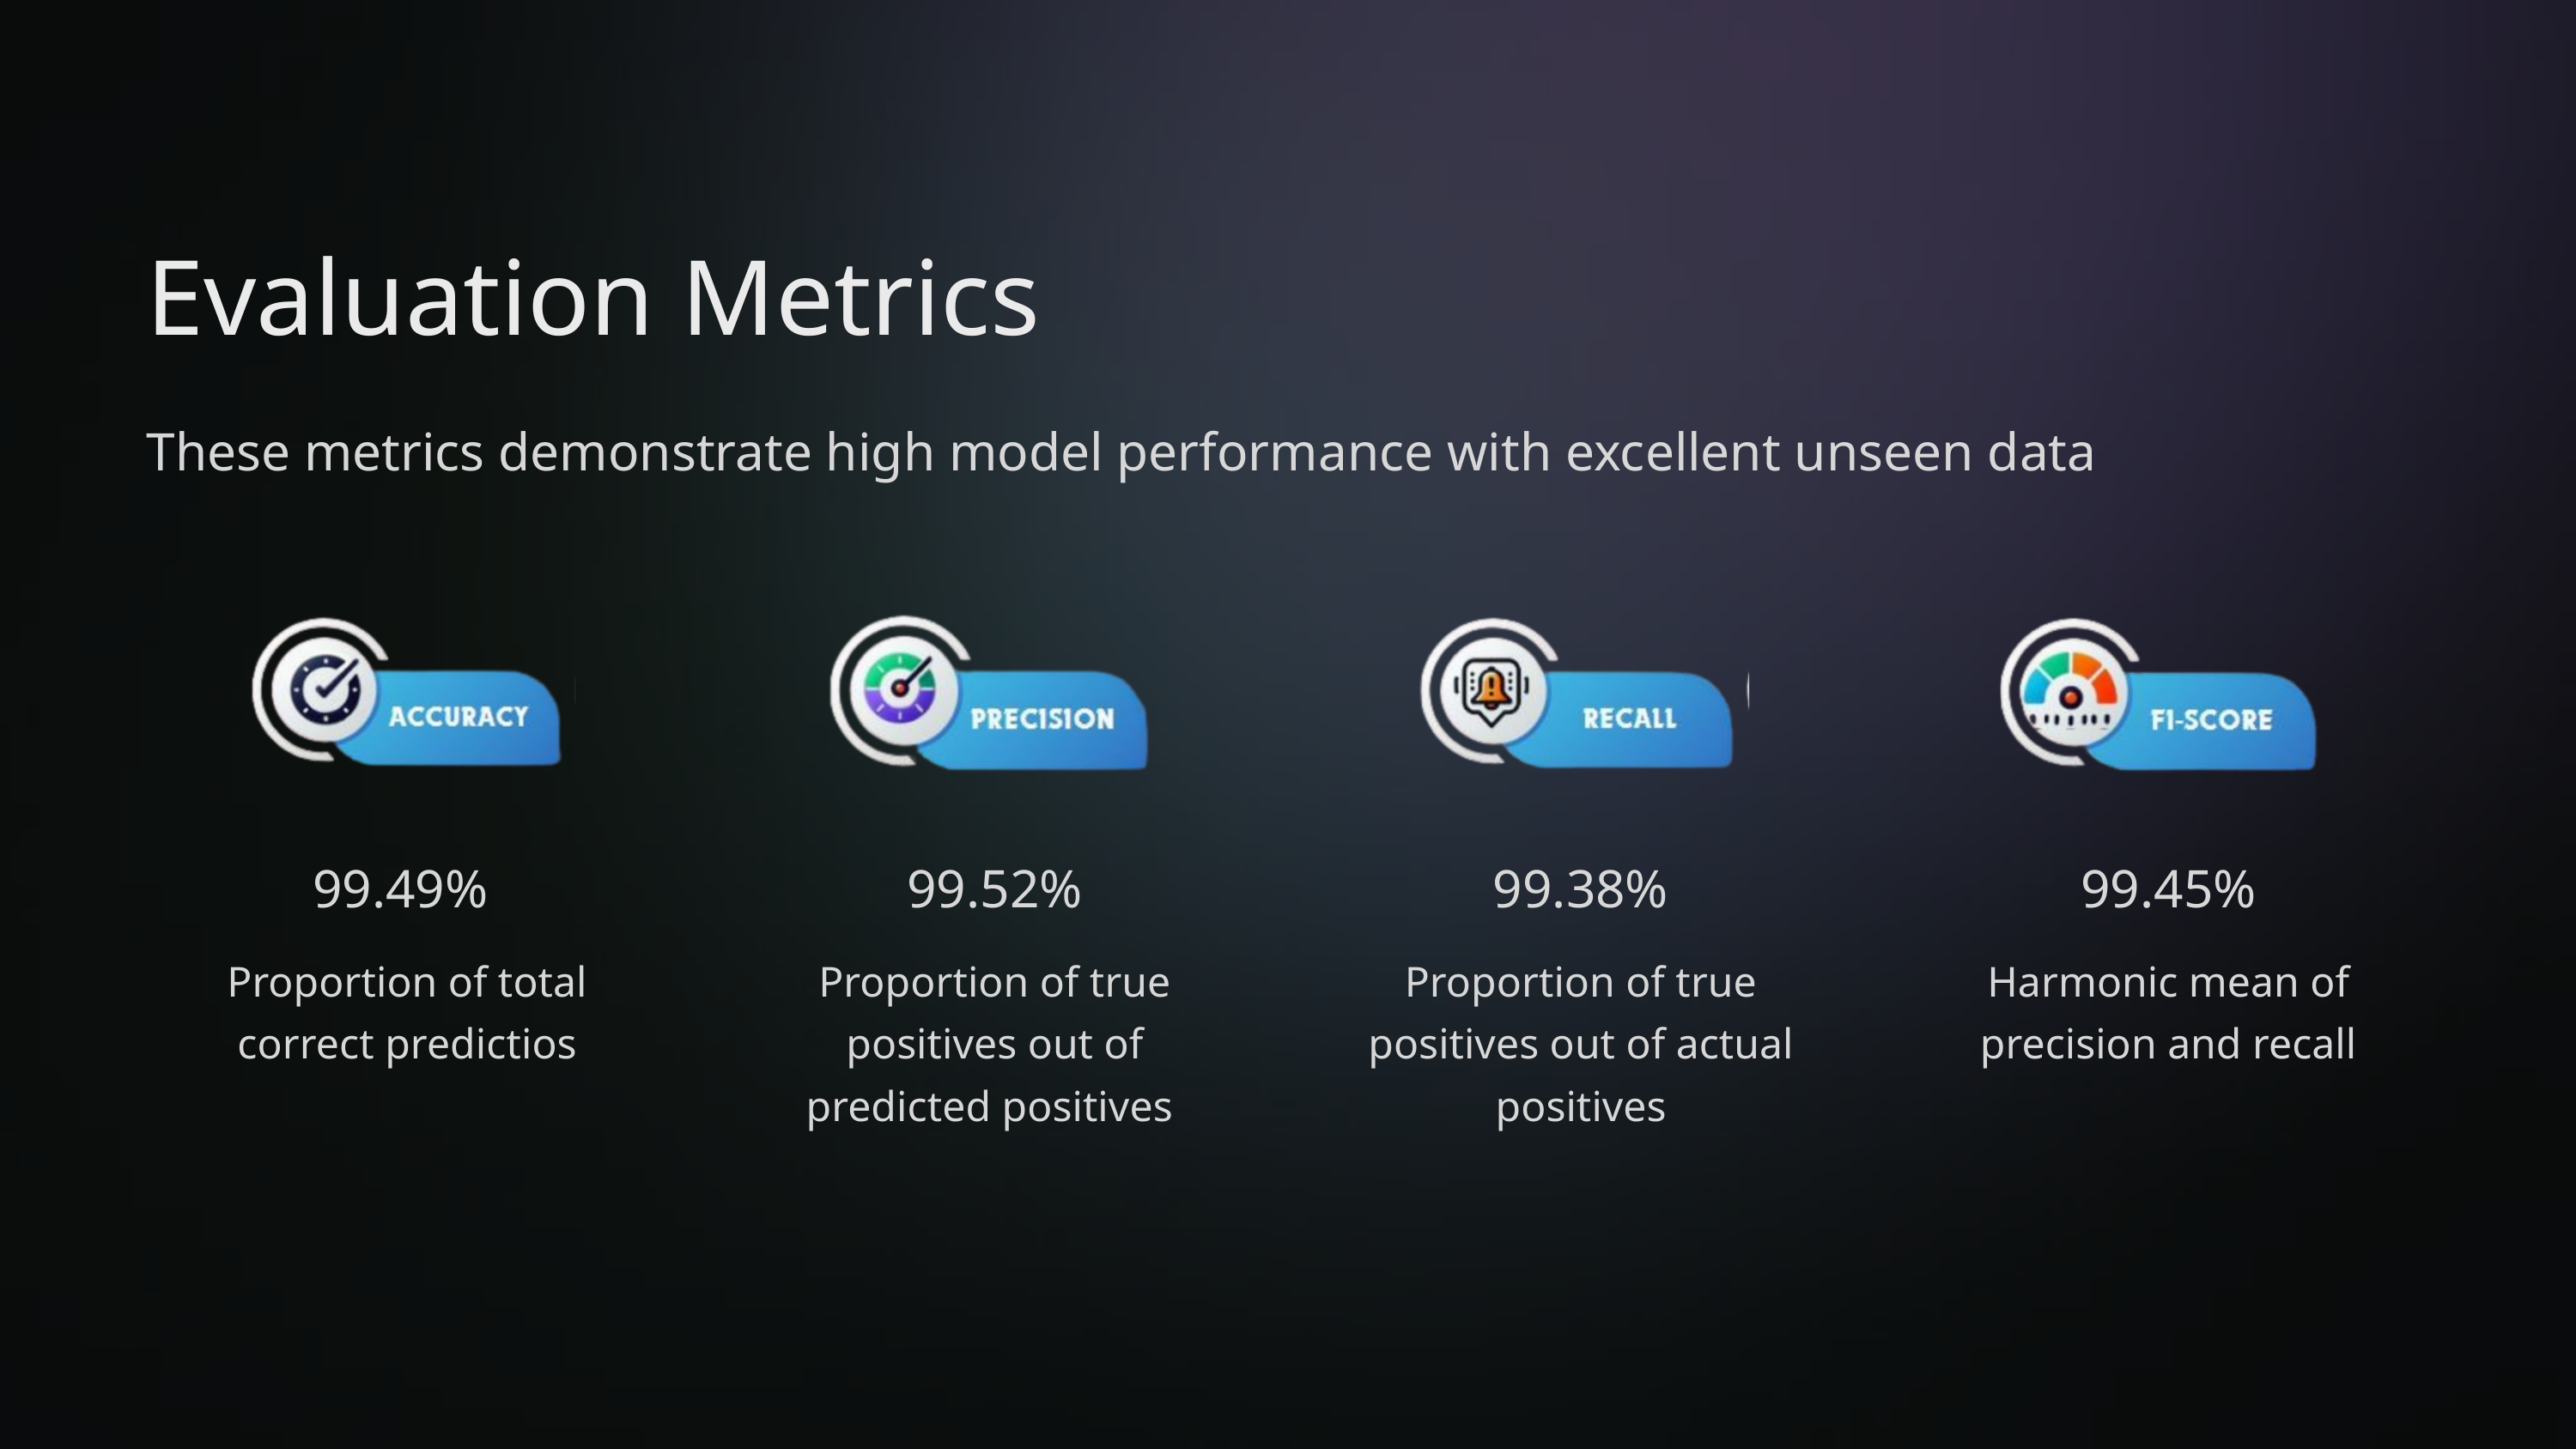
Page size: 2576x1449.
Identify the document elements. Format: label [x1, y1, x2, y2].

text_box [756, 847, 1235, 922]
text_box [167, 847, 647, 922]
text_box [240, 585, 576, 808]
text_box [0, 0, 2576, 1449]
text_box [1341, 847, 1820, 922]
text_box [1341, 945, 1820, 1135]
text_box [1414, 585, 1750, 808]
text_box [1929, 847, 2409, 922]
text_box [146, 215, 2433, 363]
text_box [756, 945, 1235, 1135]
text_box [826, 585, 1162, 808]
text_box [146, 407, 2433, 487]
text_box [1929, 945, 2409, 1072]
text_box [2000, 585, 2336, 808]
text_box [167, 945, 647, 1072]
